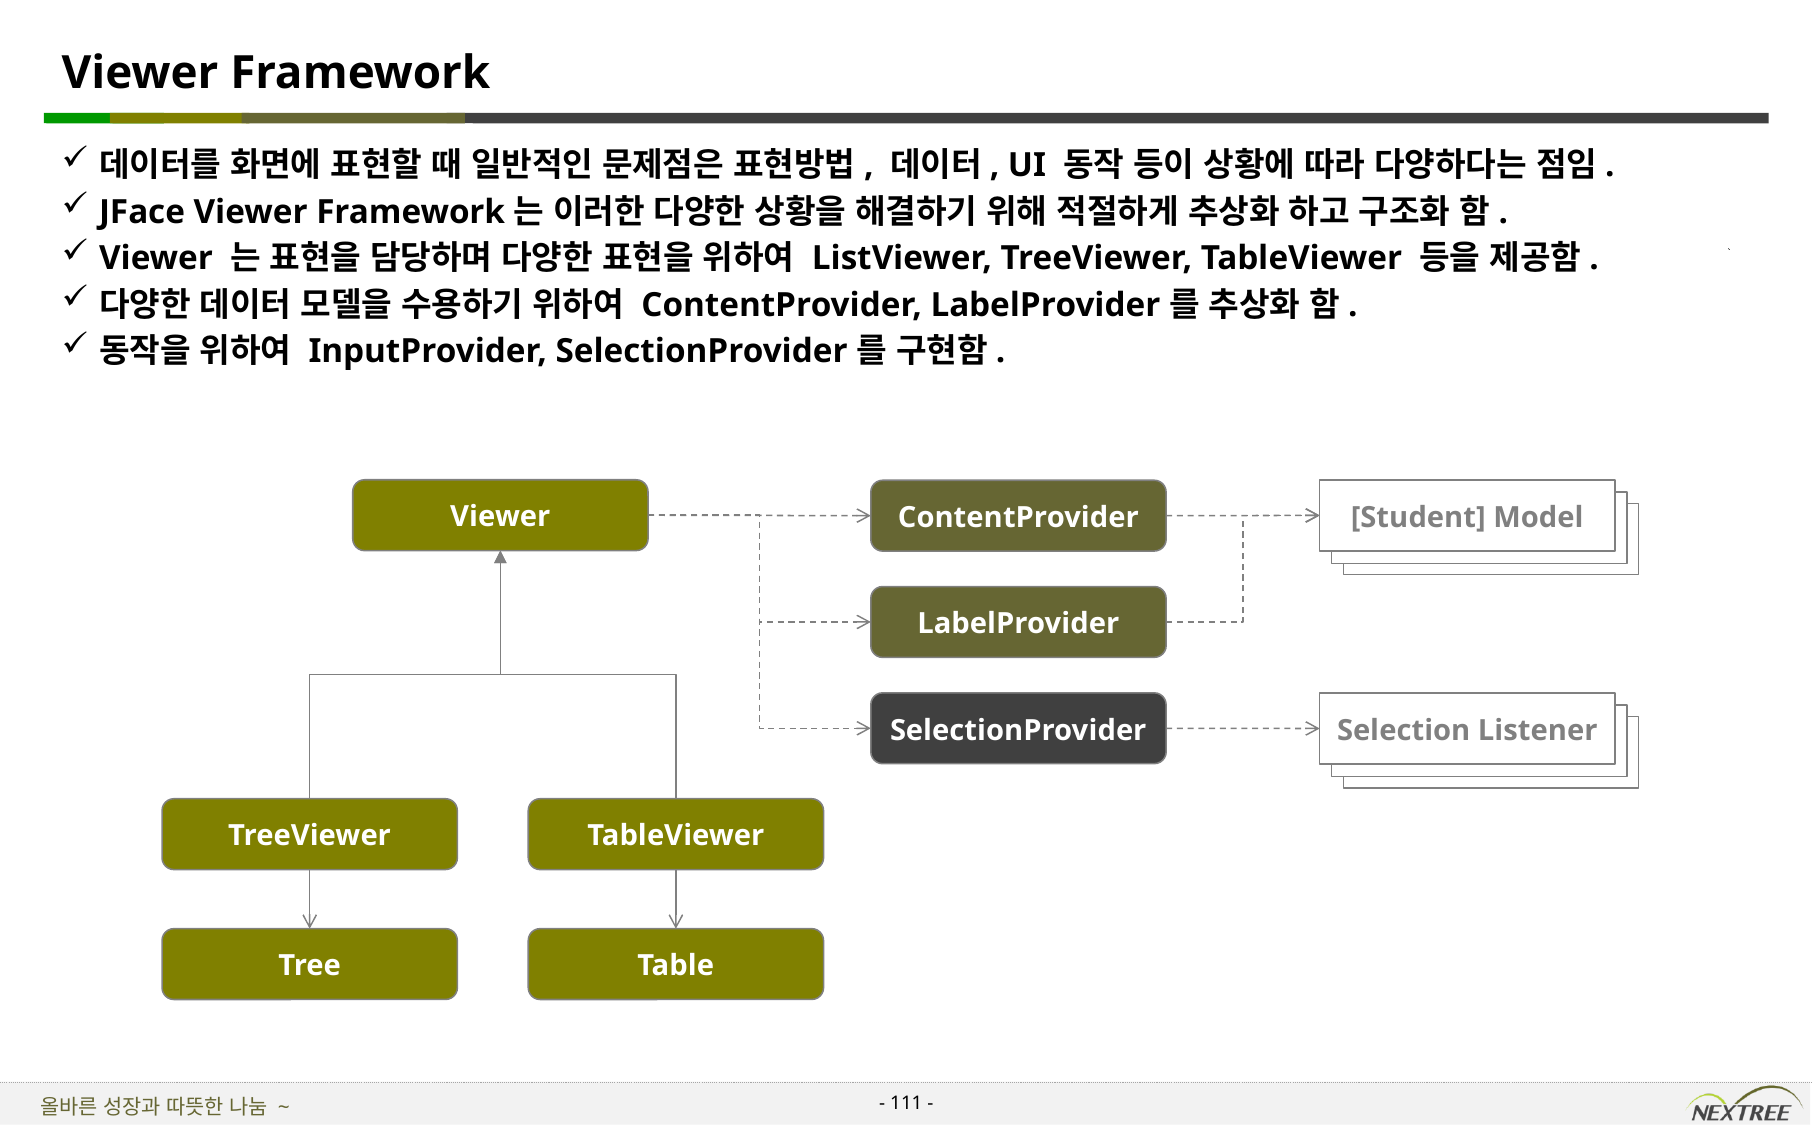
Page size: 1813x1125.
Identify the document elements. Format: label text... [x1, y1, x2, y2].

text_box LabelProvider [876, 586, 1167, 658]
text_box SelectionProvider [870, 692, 1167, 764]
text_box Tree [162, 928, 458, 1000]
text_box TableViewer [528, 798, 824, 870]
text_box Student Model [1343, 503, 1639, 575]
text_box [Student] Model [1319, 479, 1615, 552]
list 데이터를 화면에 표현할 때 일반적인 문제점은 표현방법, 데이터, UI 동작 등이 상황에 따라 다양하다는 점임. JFace Viewer Framework는 이러한 다양한 상황을 해결하기 위해 적절하게 추상화 하고 구조화 함. Viewer 는 표현을 담당하며 다양한 표현을 위하여 ListViewer, TreeViewer, TableViewer 등을 제공함. 다양한 데이터 모델을 수용하기 위하여 ContentProvider, LabelProvider를 추상화 함. 동작을 위하여 InputProvider, SelectionProvider를 구현함. [55, 137, 1781, 384]
text_box Student Model [1331, 492, 1627, 564]
text_box Table [528, 928, 824, 1000]
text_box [1165, 515, 1320, 623]
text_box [647, 514, 871, 729]
text_box Student Model [1343, 716, 1639, 788]
picture [1685, 1085, 1804, 1122]
title Viewer Framework [55, 22, 1557, 118]
text_box ContentProvider [870, 480, 1167, 552]
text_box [280, 579, 530, 771]
text_box Viewer [352, 479, 649, 551]
text_box Student Model [1331, 705, 1627, 777]
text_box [463, 586, 713, 763]
text_box Selection Listener [1319, 692, 1615, 765]
text_box TreeViewer [162, 798, 458, 870]
